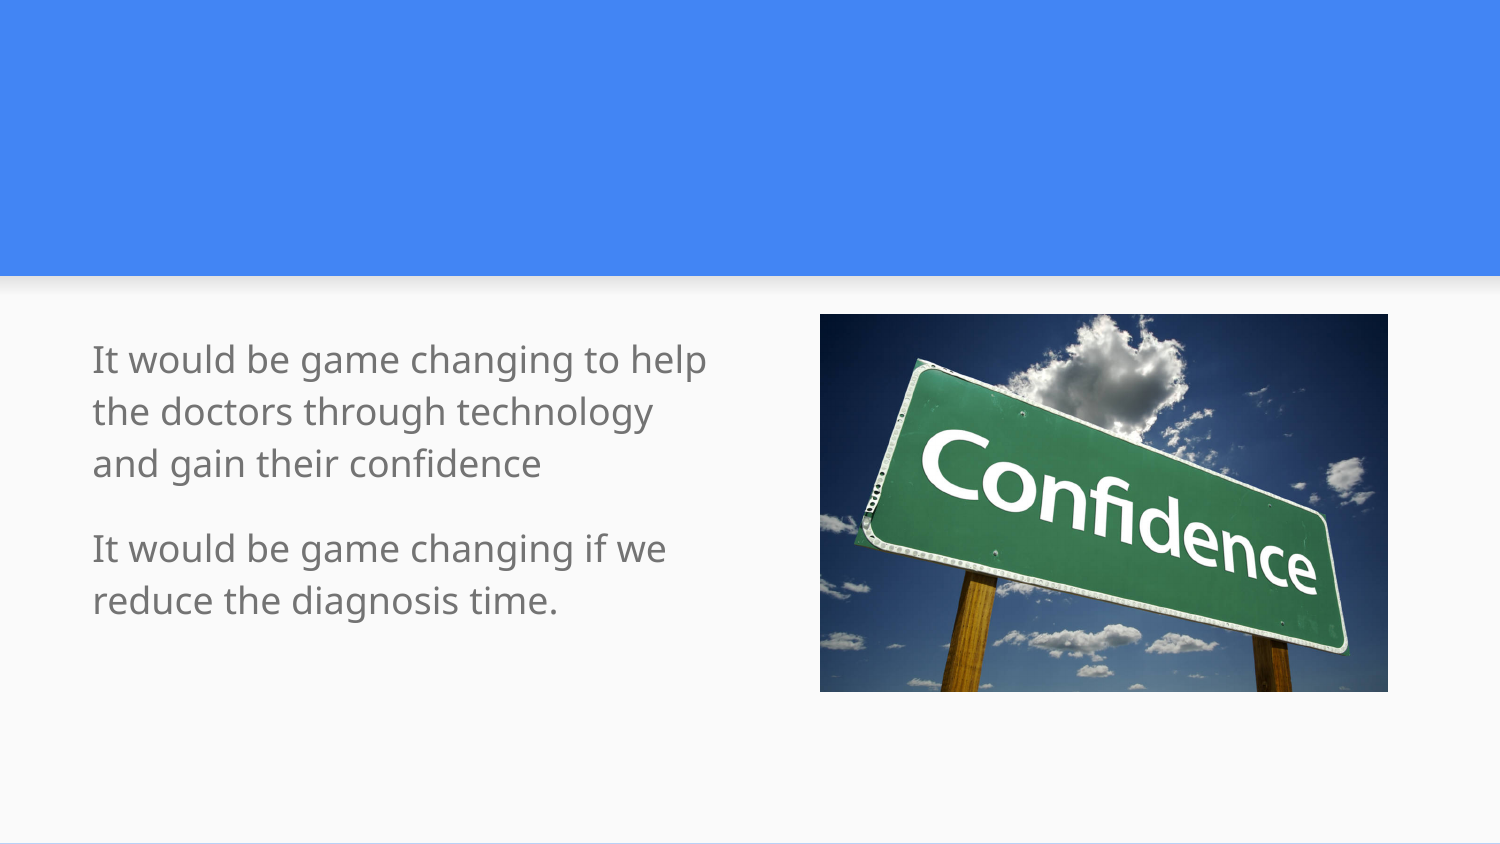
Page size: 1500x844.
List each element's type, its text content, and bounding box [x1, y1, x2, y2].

list It would be game changing to help the doctors through technology and gain their confidence It would be game changing if we reduce the diagnosis time. [77, 314, 743, 760]
picture [820, 314, 1388, 693]
